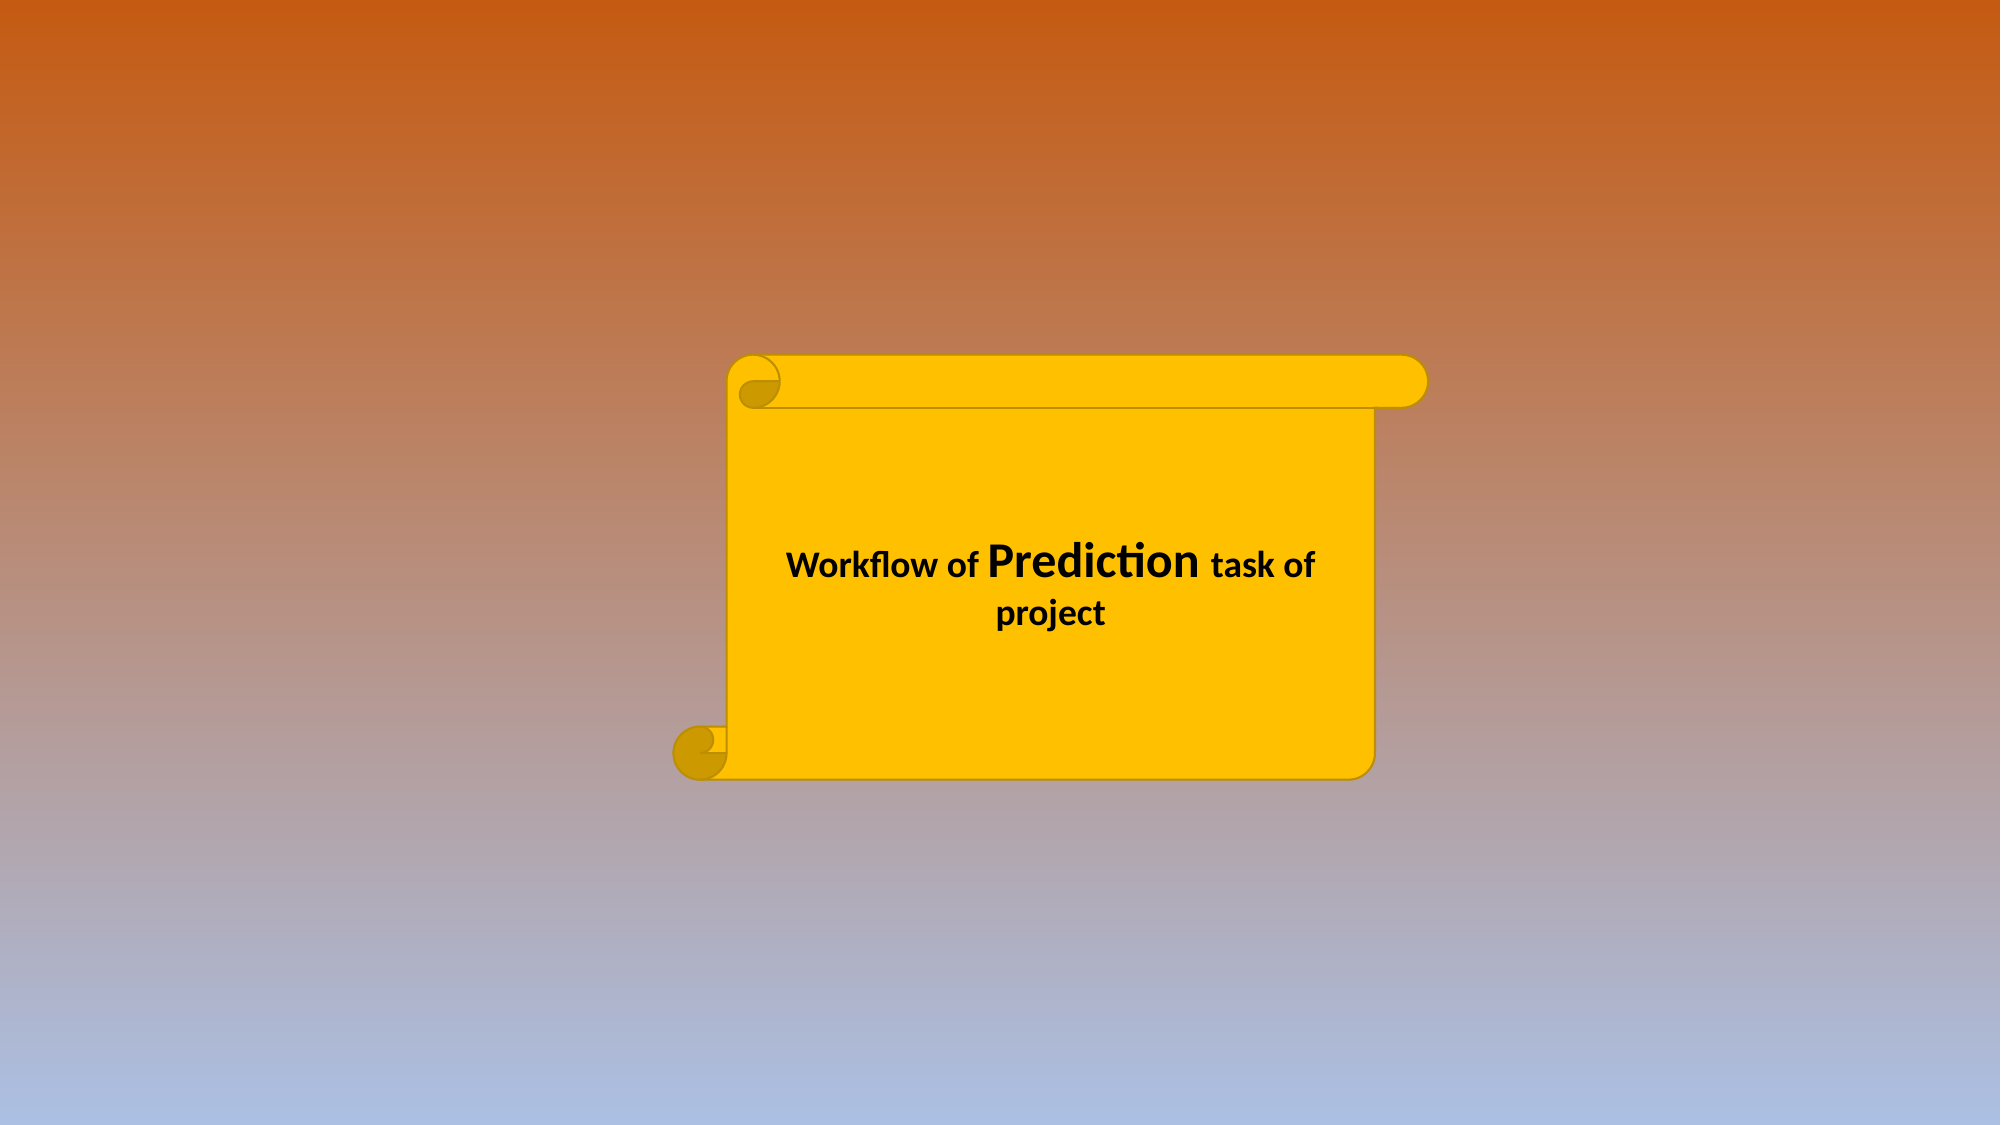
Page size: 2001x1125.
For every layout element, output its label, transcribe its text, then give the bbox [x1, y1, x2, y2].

text_box Workflow of Prediction task of project [672, 353, 1430, 781]
